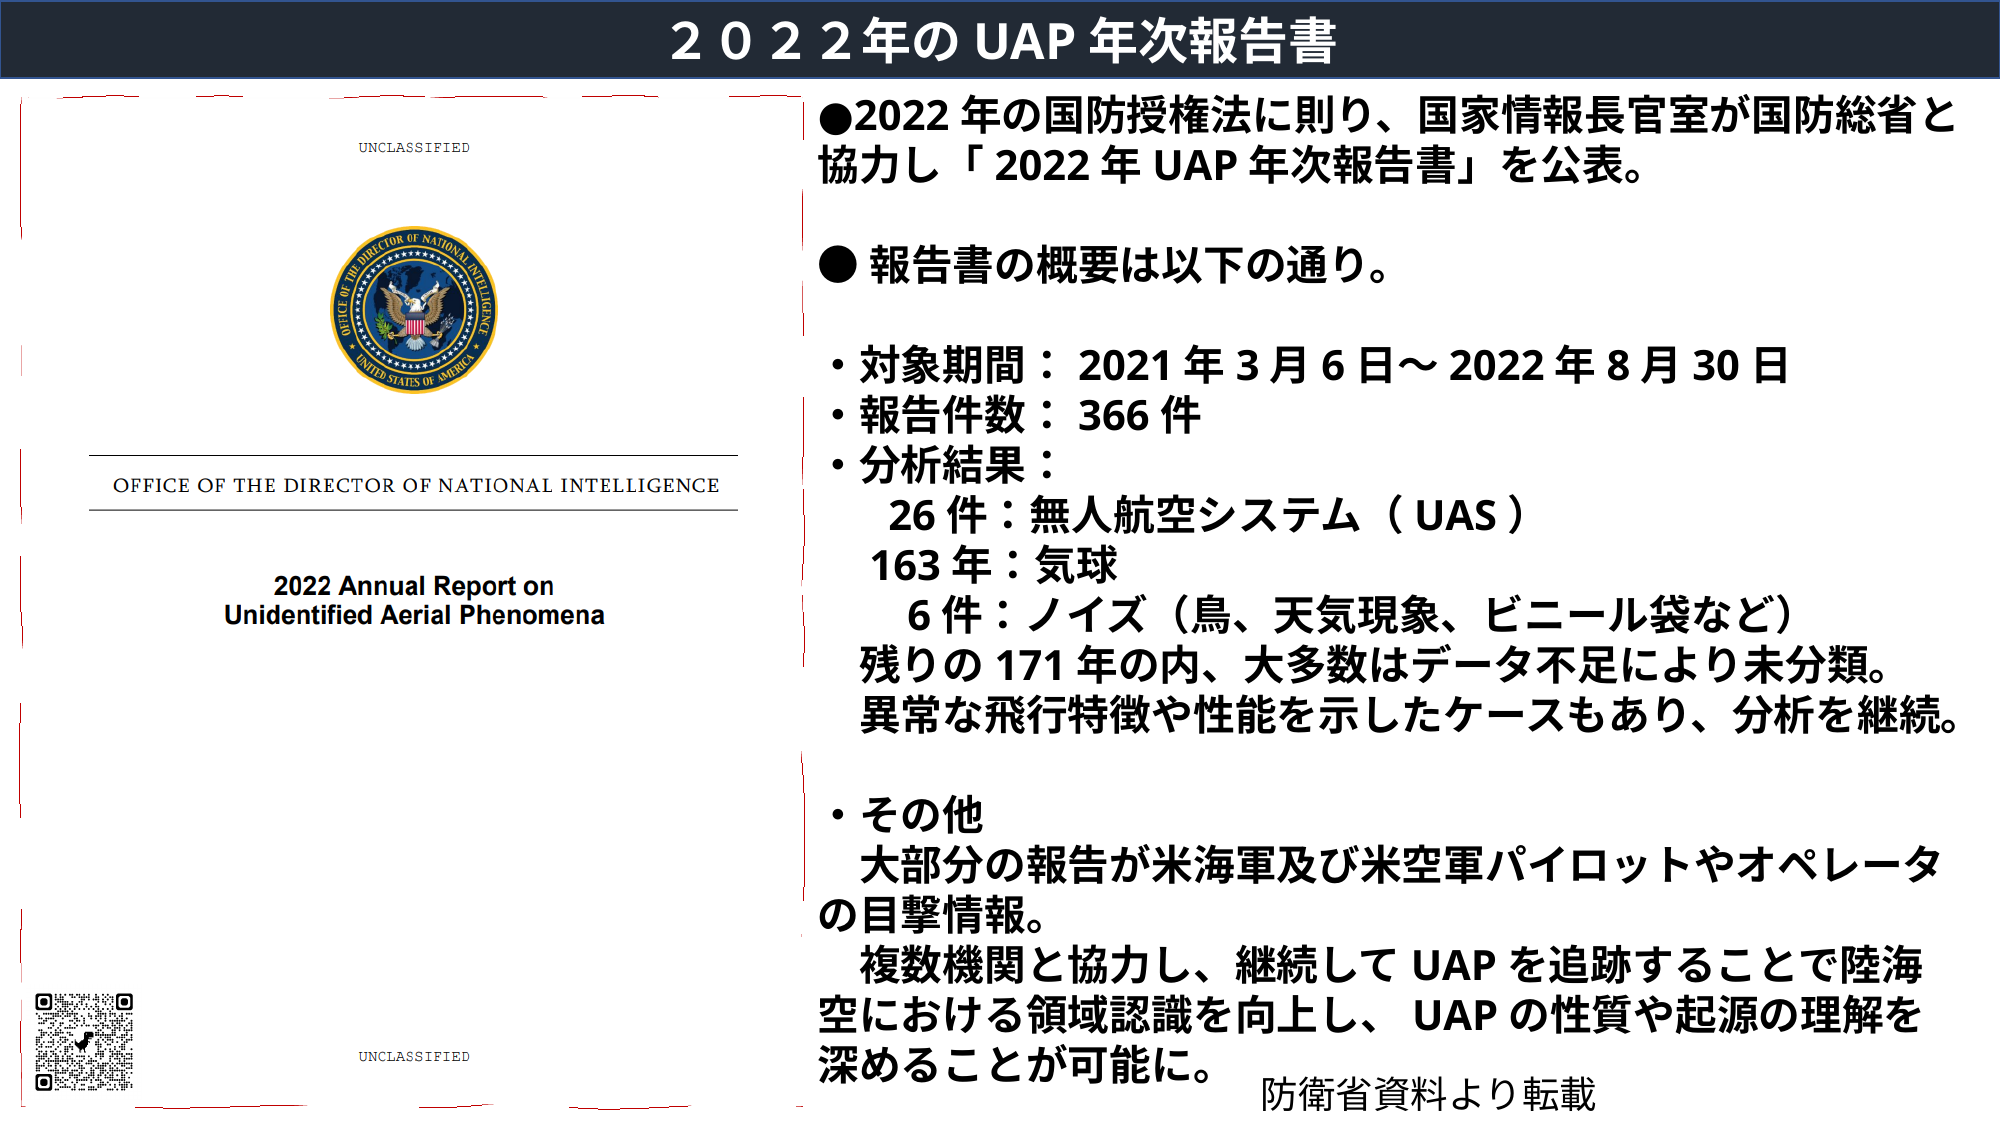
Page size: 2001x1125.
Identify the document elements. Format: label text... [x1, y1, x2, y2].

picture [21, 97, 803, 1107]
text_box ２０２２年のUAP年次報告書 [0, 0, 2000, 79]
text_box ●2022年の国防授権法に則り、国家情報長官室が国防総省と協力し「2022年UAP年次報告書」を公表。 ●報告書の概要は以下の通り。 ・対象期間：2021年3月6日～2022年8月30日 ・報告件数：366件 ・分析結果： 26件：無人航空システム（UAS） 163年：気球 6件：ノイズ（鳥、天気現象、ビニール袋など） 残りの171年の内、大多数はデータ不足により未分類。 異常な飛行特徴や性能を示したケースもあり、分析を継続。 ・その他 大部分の報告が米海軍及び米空軍パイロットやオペレータの目撃情報。 複数機関と協力し、継続してUAPを追跡することで陸海空における領域認識を向上し、UAPの性質や起源の理解を深めることが可能に。 [802, 81, 1979, 1097]
text_box 防衛省資料より転載 [1217, 1063, 1641, 1124]
